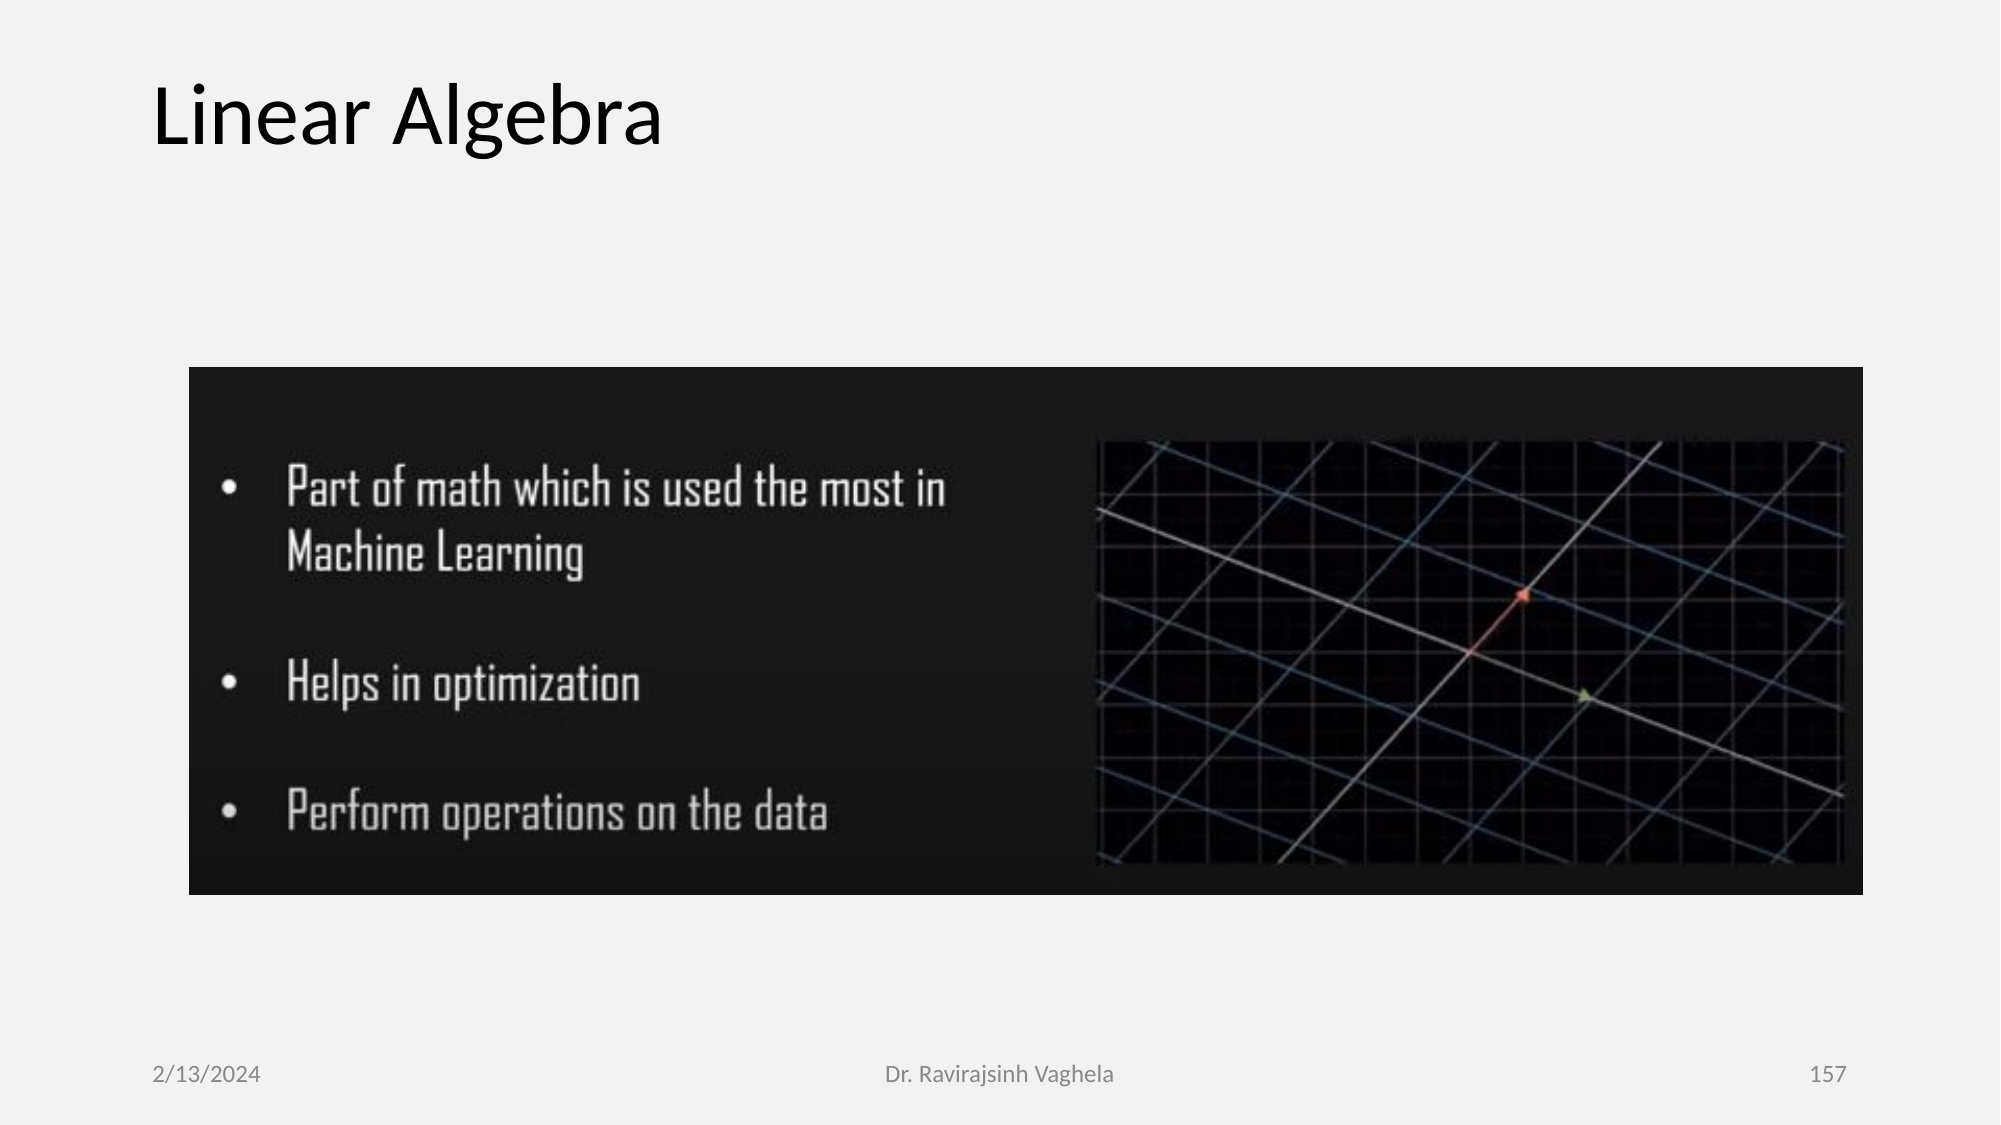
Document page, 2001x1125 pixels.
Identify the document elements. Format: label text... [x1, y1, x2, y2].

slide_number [137, 1042, 588, 1103]
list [189, 367, 1863, 895]
title Linear Algebra [137, 59, 1863, 278]
slide_number ‹#› [1412, 1042, 1863, 1103]
footer Dr. Ravirajsinh Vaghela [662, 1042, 1338, 1103]
